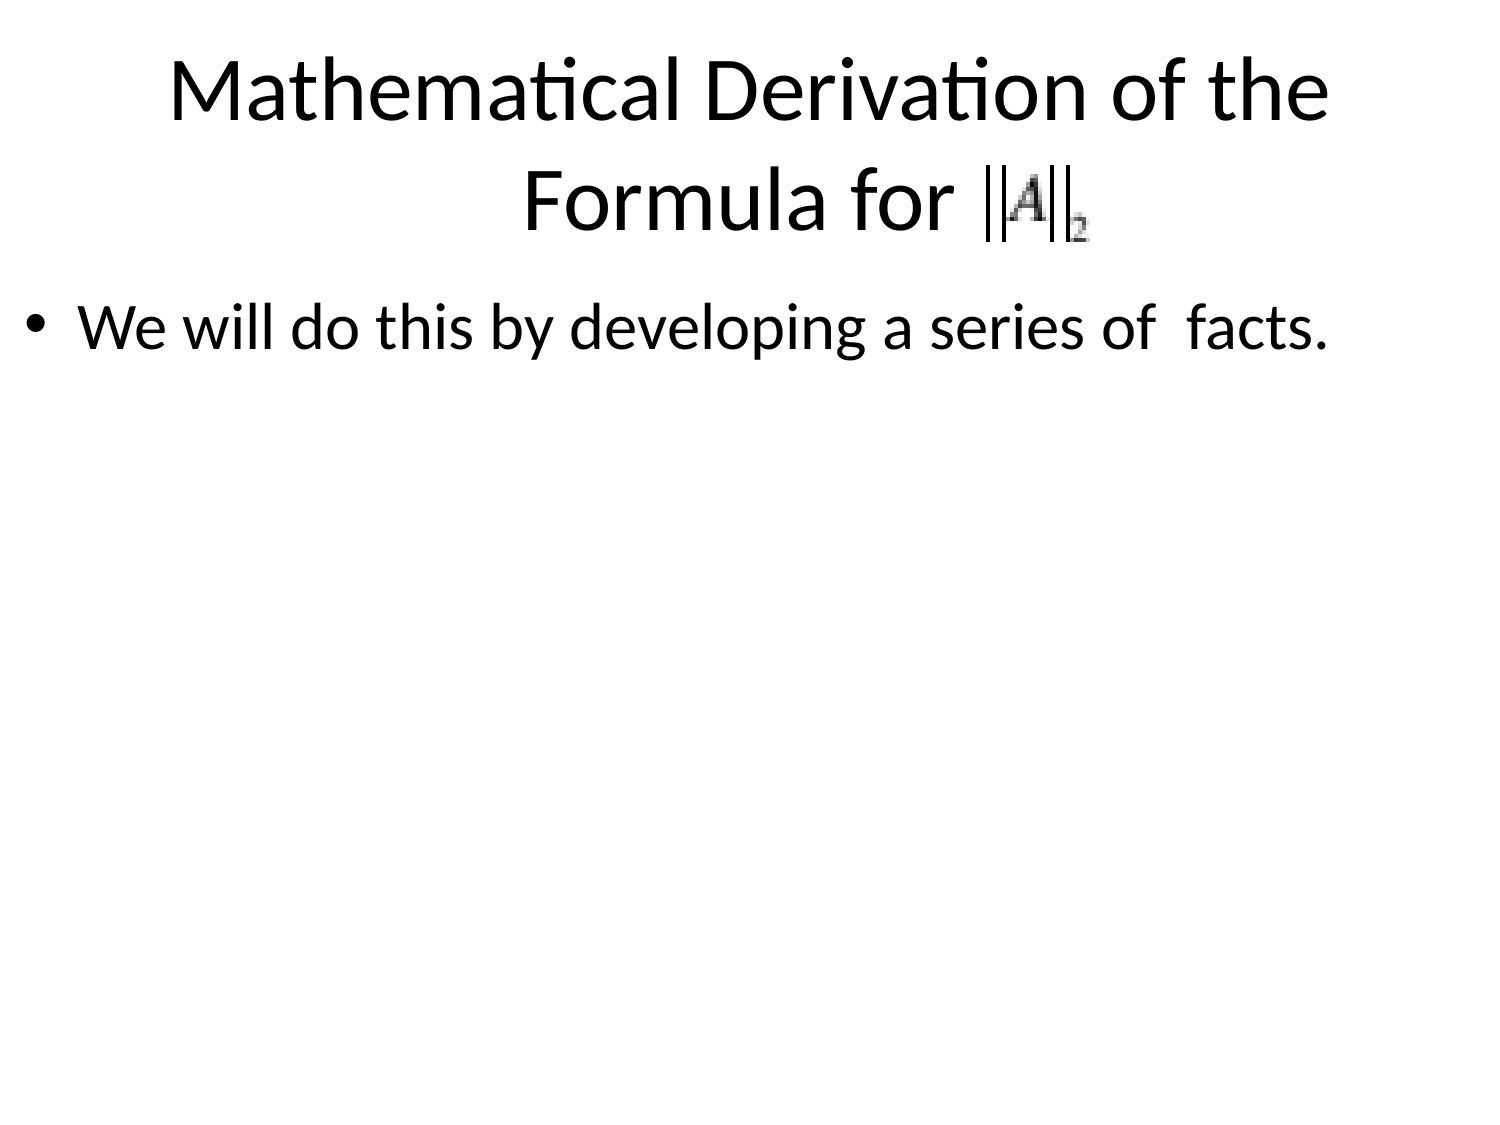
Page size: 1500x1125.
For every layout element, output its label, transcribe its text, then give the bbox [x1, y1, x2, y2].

text_box Mathematical Derivation of the Formula for [75, 45, 1425, 233]
text_box We will do this by developing a series of facts. [9, 275, 1500, 1018]
picture [978, 152, 1099, 252]
